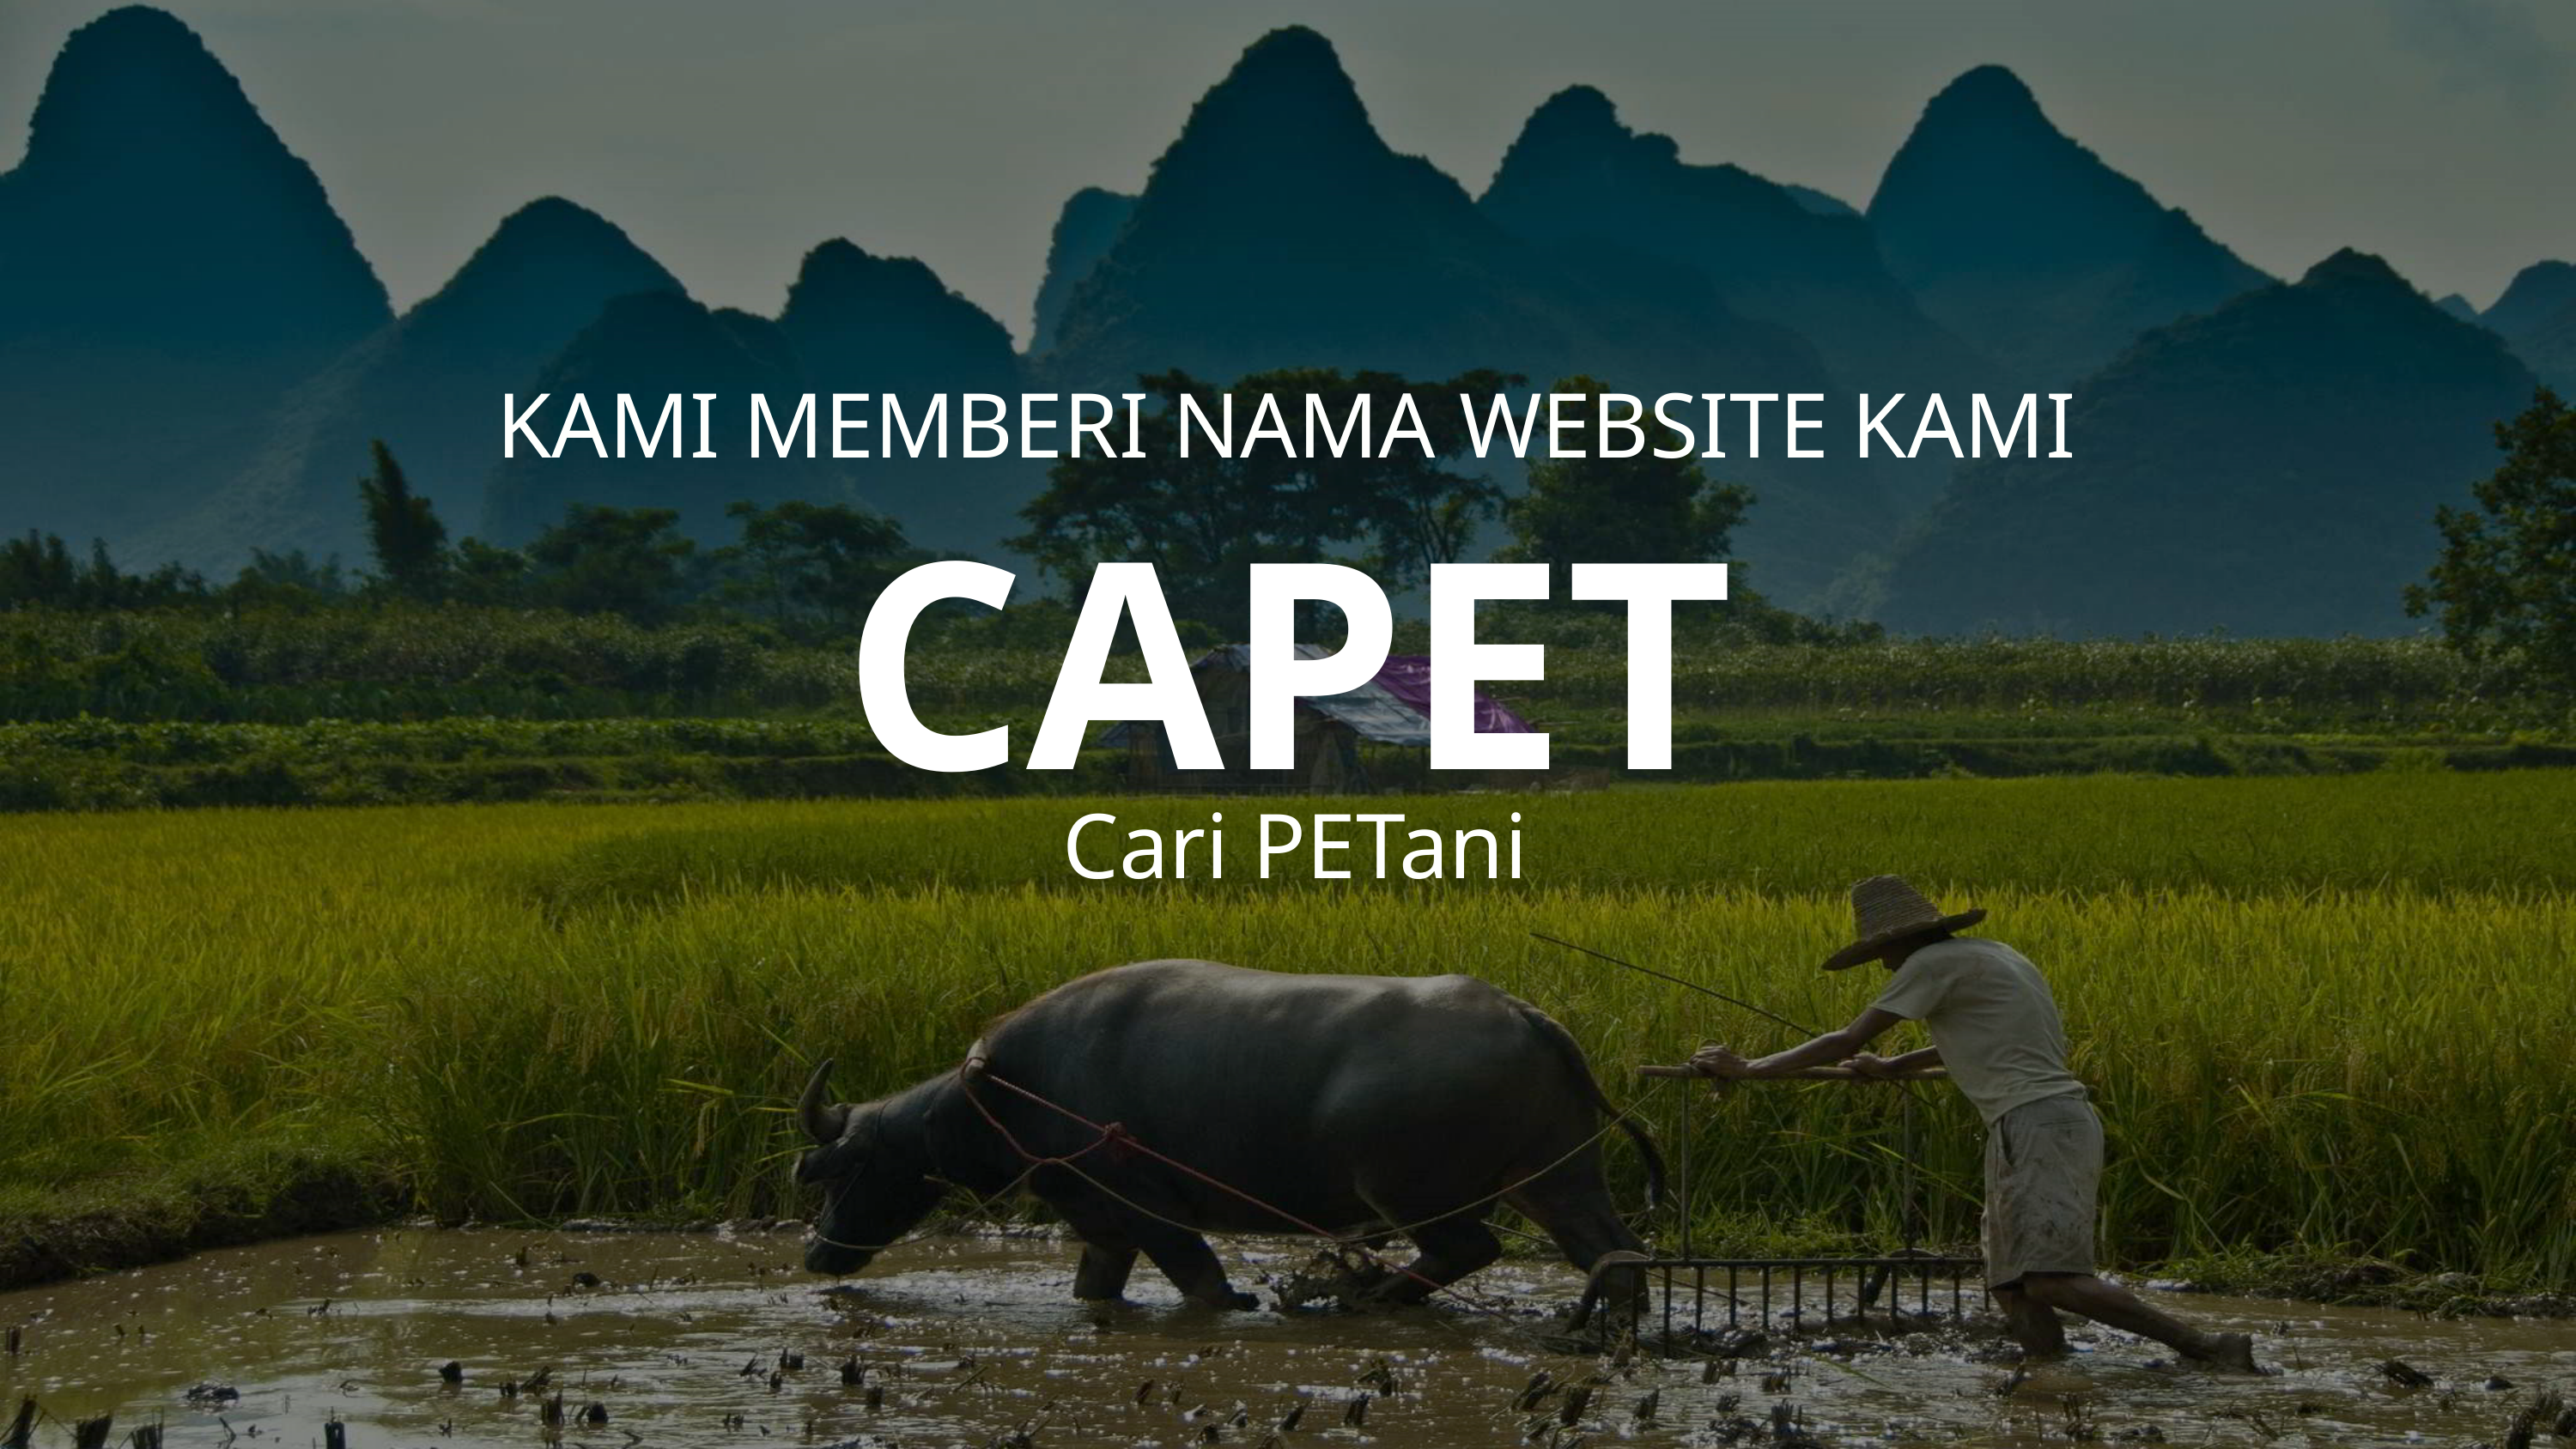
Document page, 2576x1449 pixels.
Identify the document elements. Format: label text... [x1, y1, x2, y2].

text_box Cari PETani [1062, 779, 1578, 897]
title CAPET [590, 475, 1986, 834]
text_box KAMI MEMBERI NAMA WEBSITE KAMI [496, 359, 2080, 476]
text_box [0, 0, 2576, 1449]
